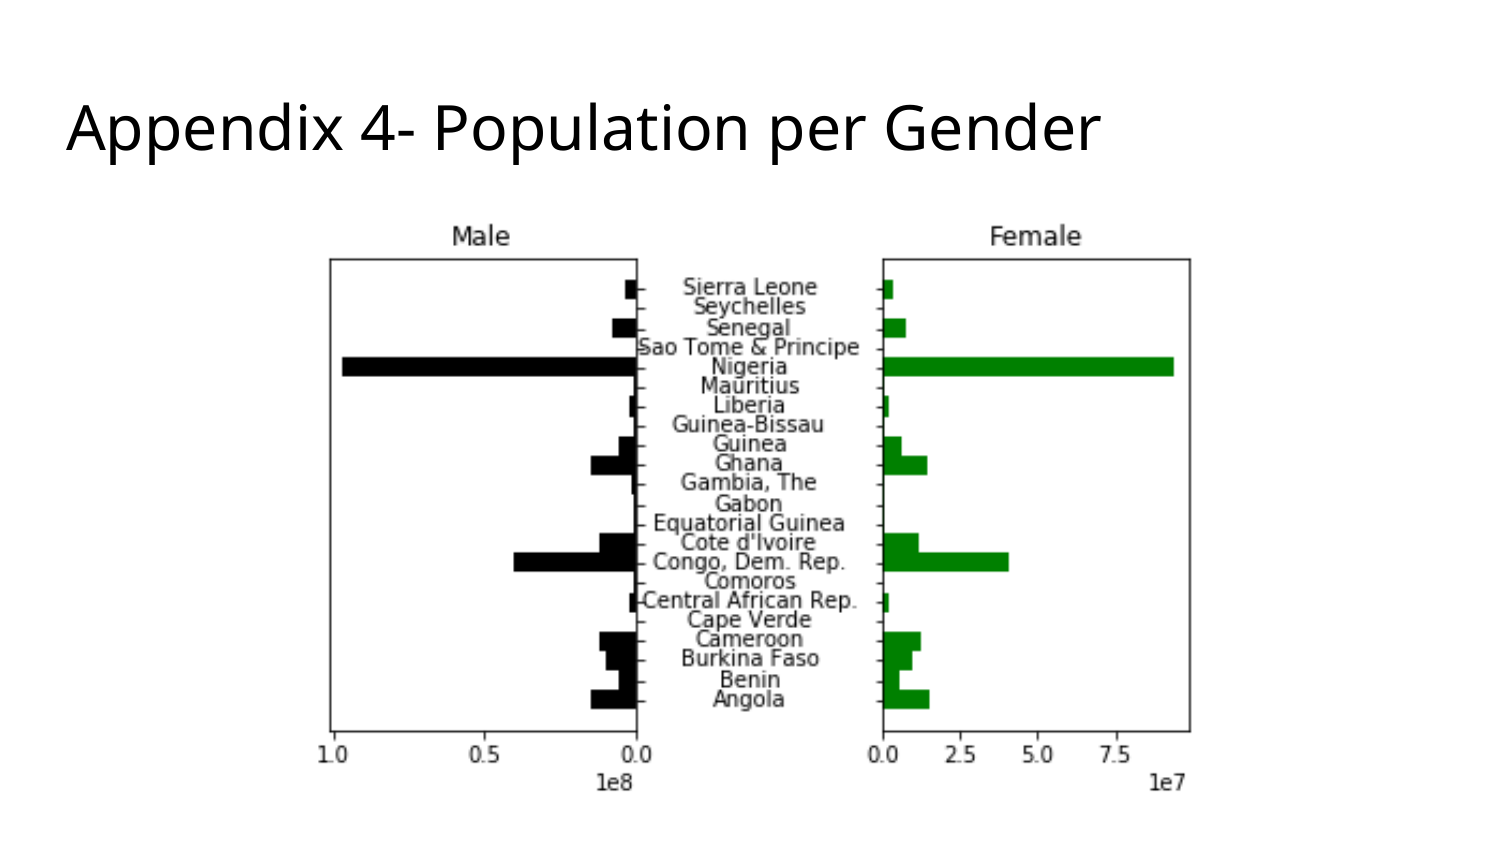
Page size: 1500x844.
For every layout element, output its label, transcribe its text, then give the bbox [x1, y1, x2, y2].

title Appendix 4- Population per Gender [51, 72, 1449, 167]
picture [286, 201, 1213, 819]
